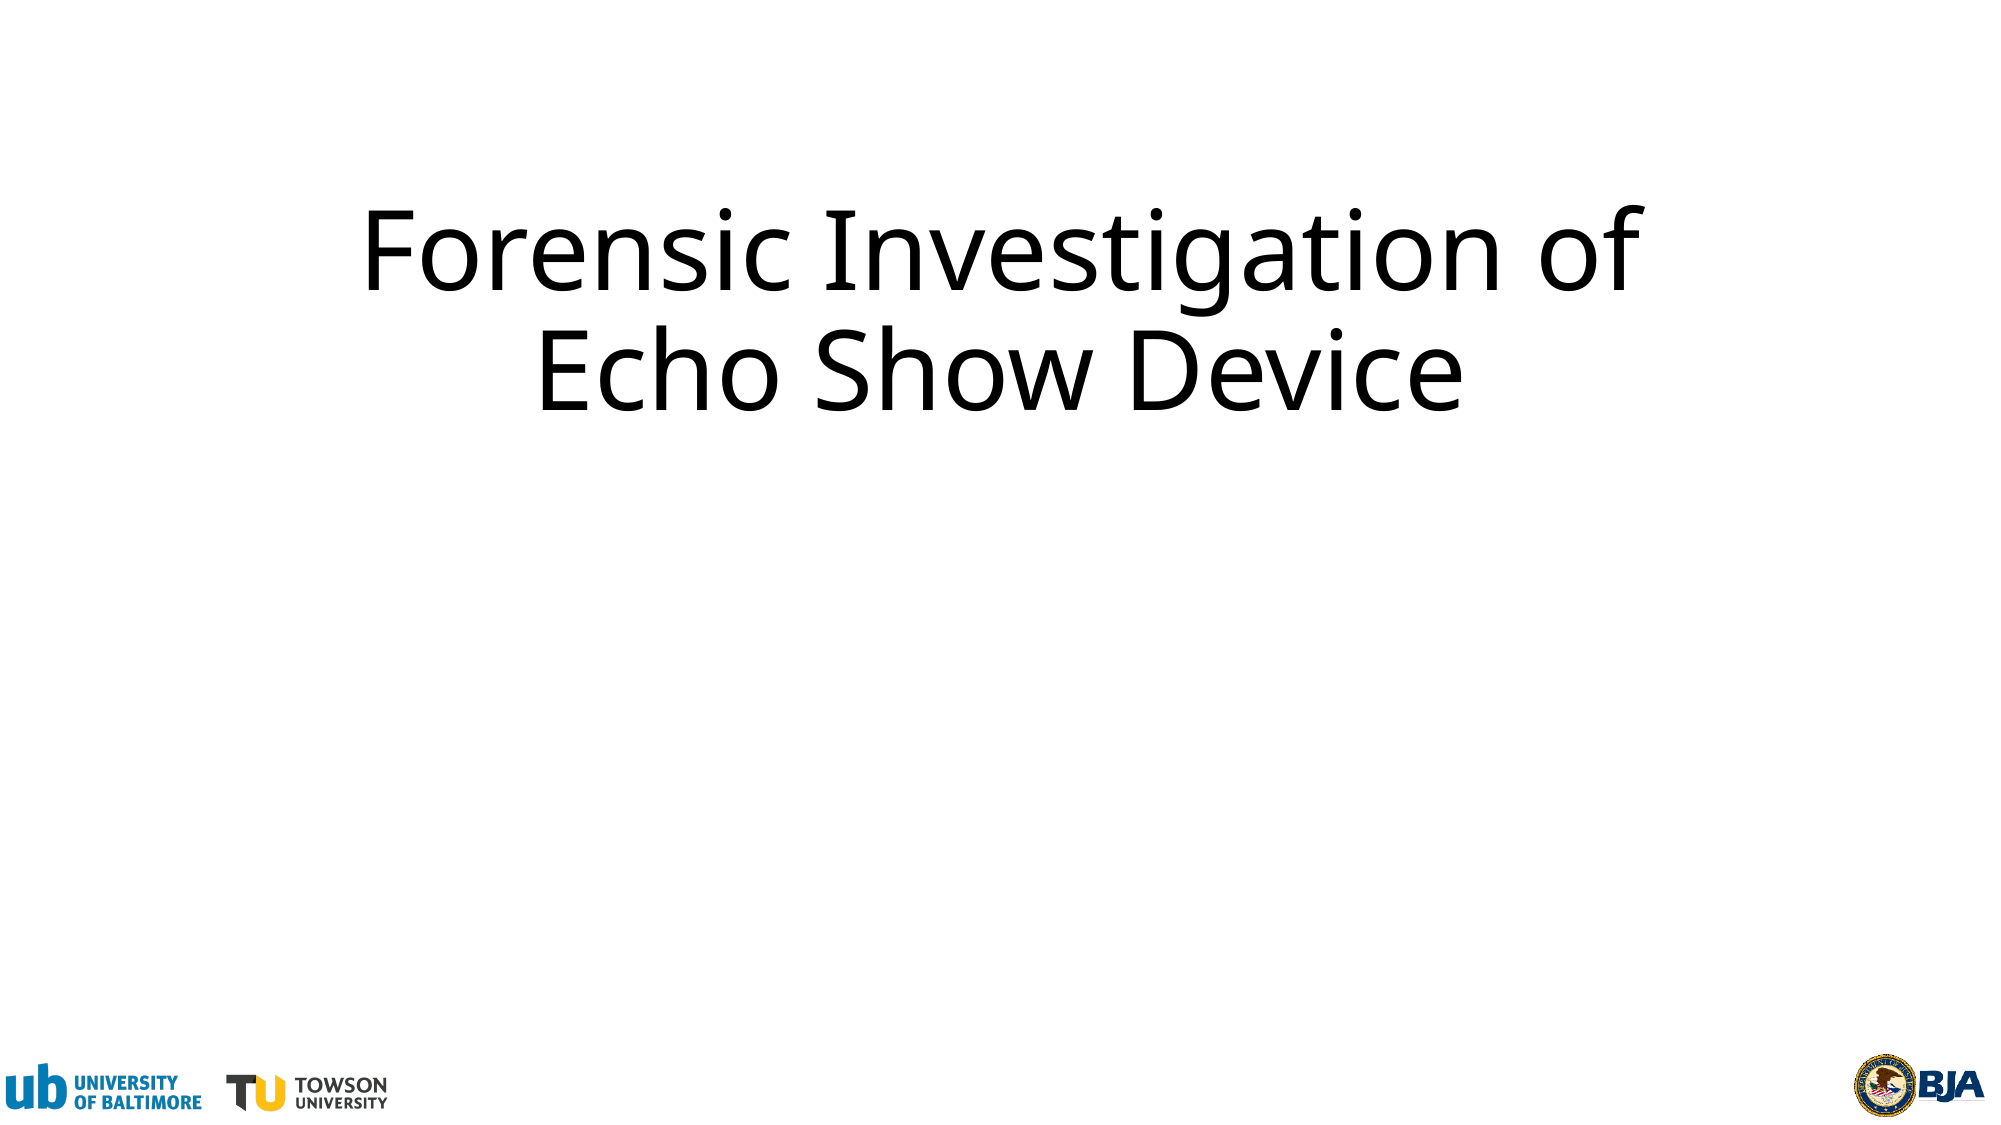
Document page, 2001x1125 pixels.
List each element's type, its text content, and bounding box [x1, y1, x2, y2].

picture [1854, 1054, 1986, 1117]
picture [0, 1031, 407, 1125]
title Forensic Investigation of Echo Show Device [249, 184, 1750, 576]
